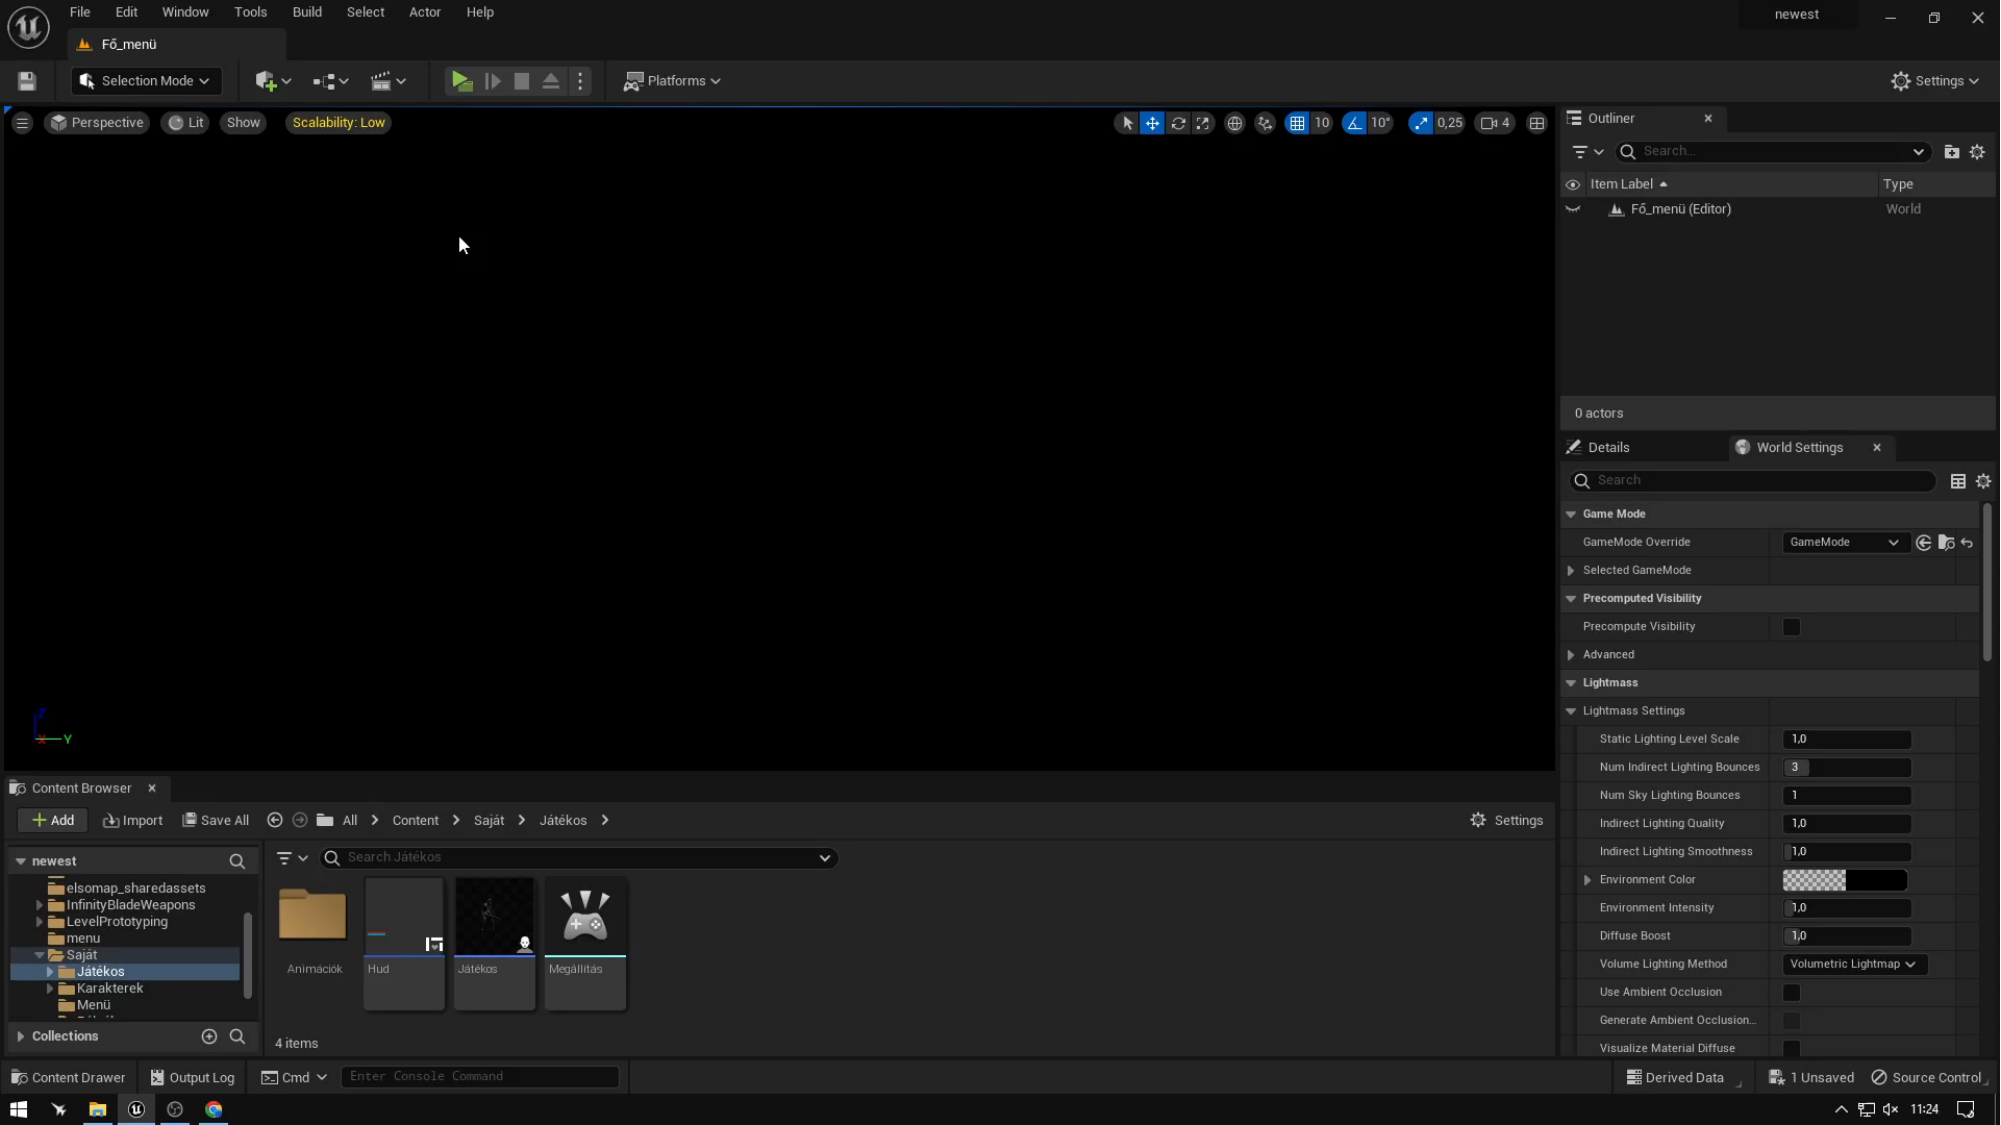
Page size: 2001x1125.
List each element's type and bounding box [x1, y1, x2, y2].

text_box [0, 0, 2000, 1125]
